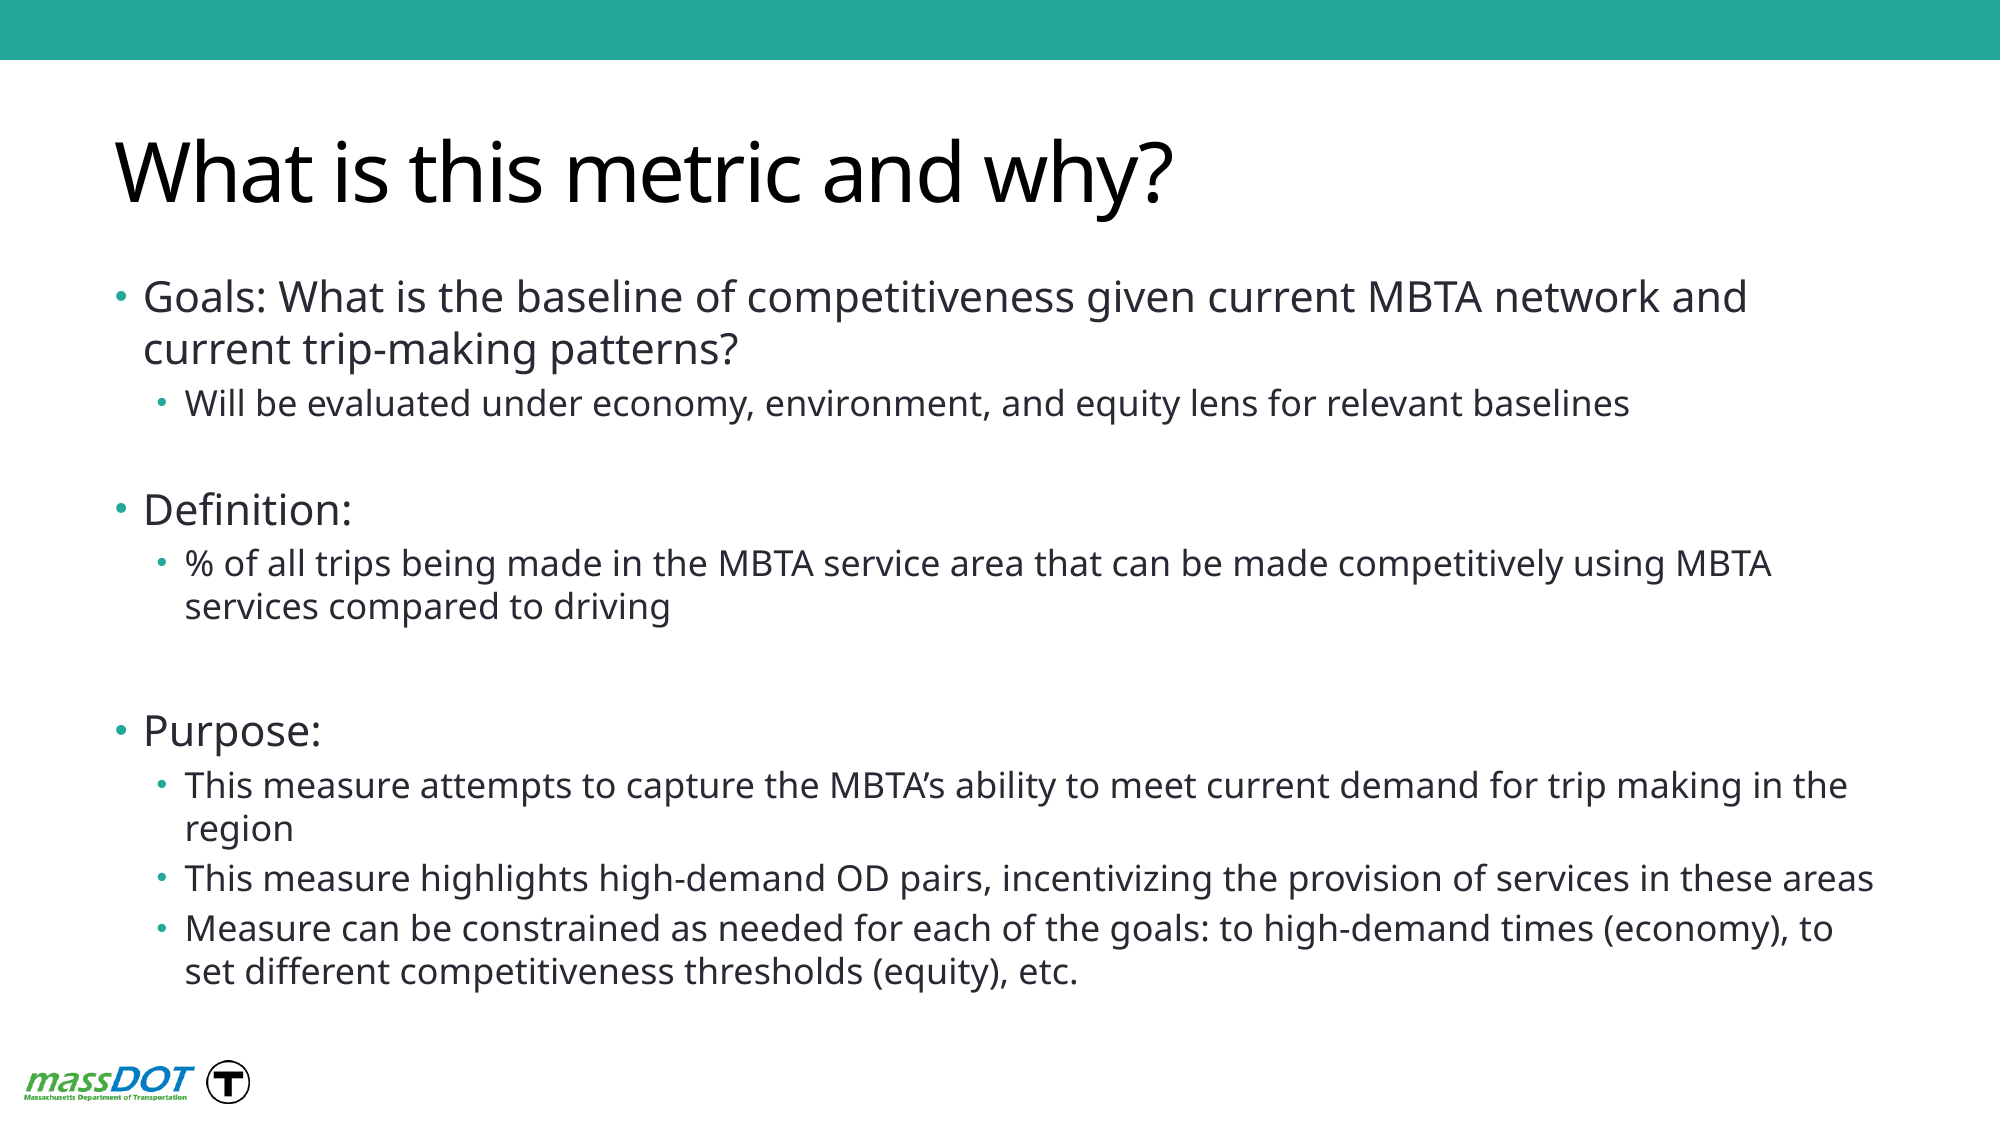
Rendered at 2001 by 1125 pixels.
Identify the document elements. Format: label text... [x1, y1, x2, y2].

list Goals: What is the baseline of competitiveness given current MBTA network and current trip-making patterns? Will be evaluated under economy, environment, and equity lens for relevant baselines Definition: % of all trips being made in the MBTA service area that can be made competitively using MBTA services compared to driving Purpose: This measure attempts to capture the MBTA’s ability to meet current demand for trip making in the region This measure highlights high-demand OD pairs, incentivizing the provision of services in these areas Measure can be constrained as needed for each of the goals: to high-demand times (economy), to set different competitiveness thresholds (equity), etc. [99, 262, 1900, 1013]
title What is this metric and why? [99, 87, 1900, 250]
picture [24, 1066, 195, 1101]
picture [206, 1060, 250, 1104]
